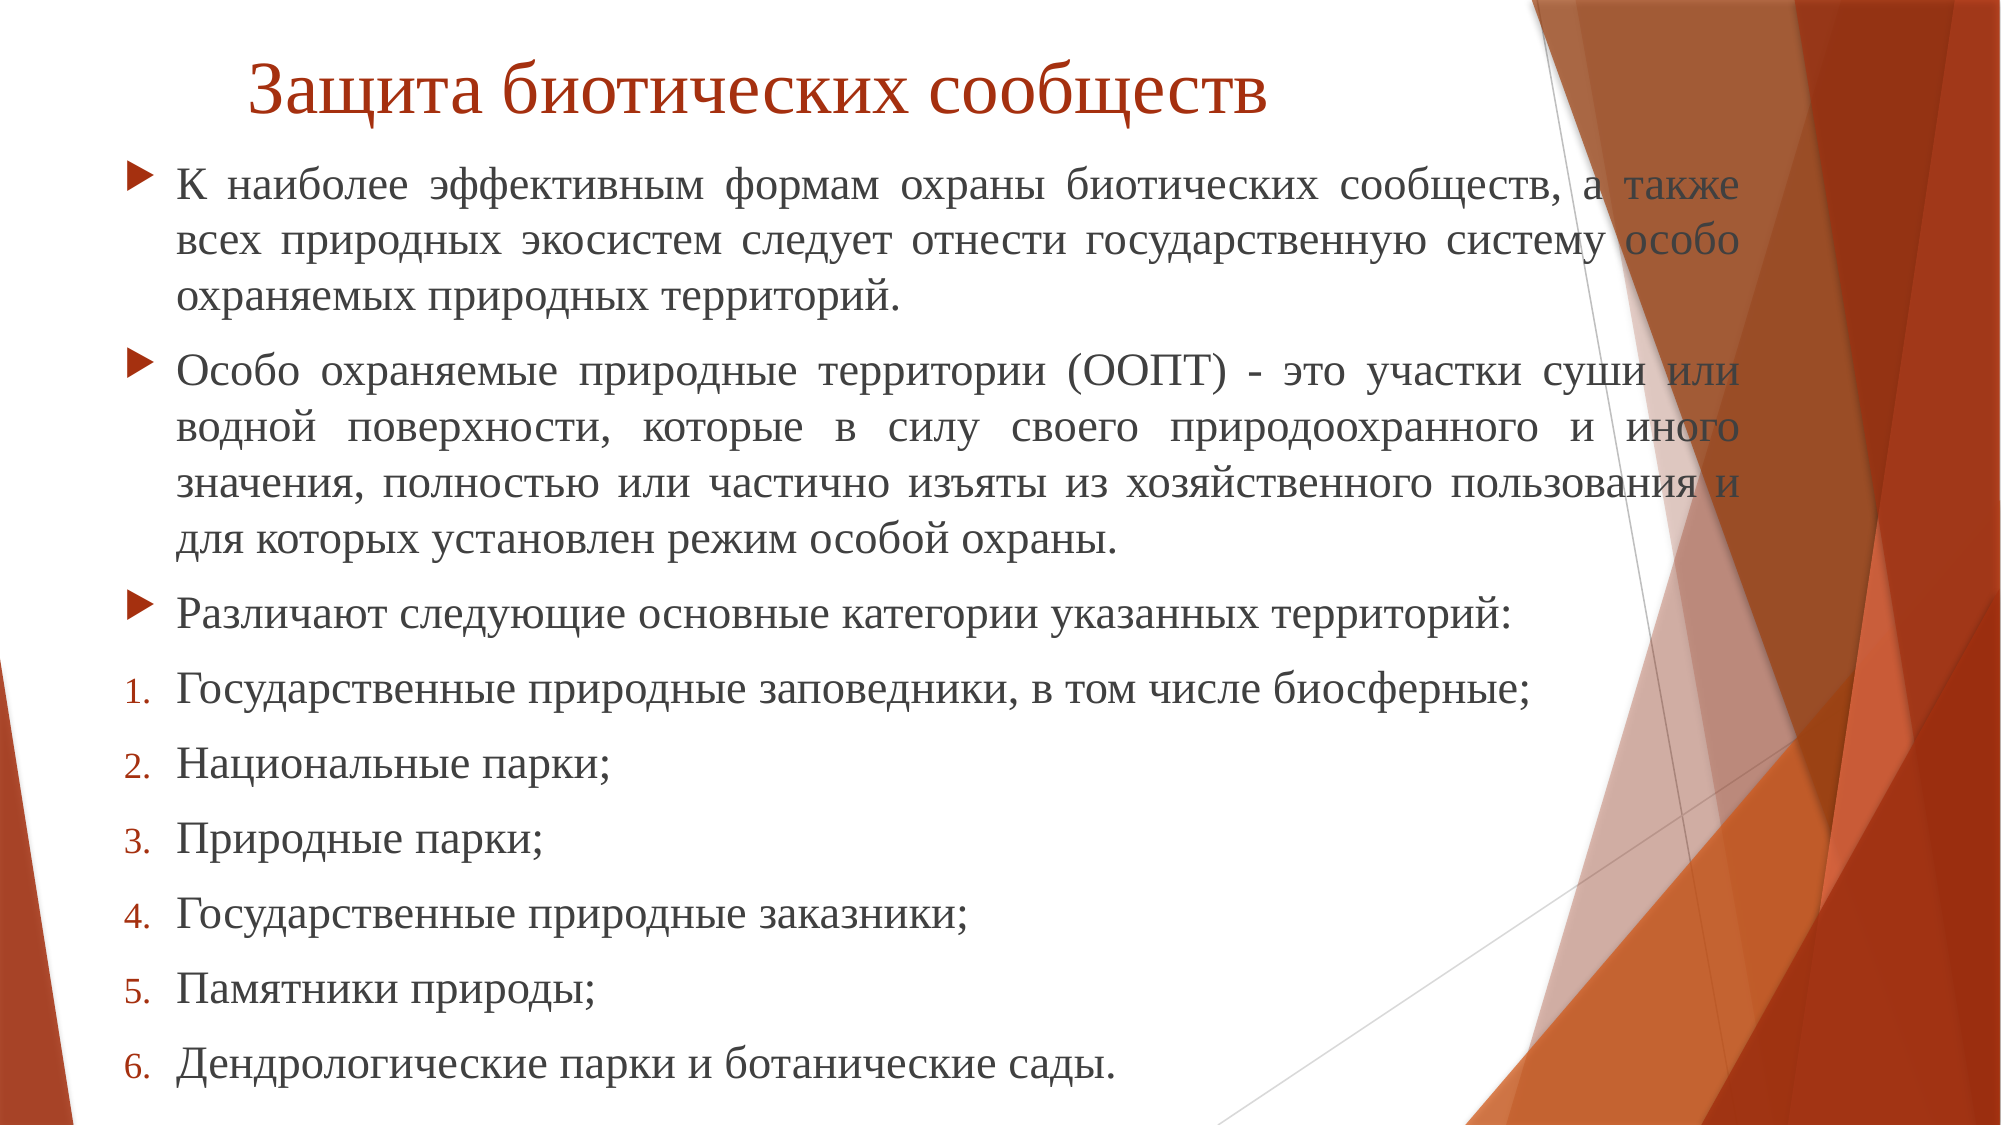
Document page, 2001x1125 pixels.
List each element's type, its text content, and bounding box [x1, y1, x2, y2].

title Защита биотических сообществ [53, 30, 1465, 146]
list К наиболее эффективным формам охраны биотических сообществ, а также всех природных экосистем следует отнести государственную систему особо охраняемых природных территорий. Особо охраняемые природные территории (ООПТ) - это участки суши или водной поверхности, которые в силу своего природоохранного и иного значения, полностью или частично изъяты из хозяйственного пользования и для которых установлен режим особой охраны. Различают следующие основные категории указанных территорий: Государственные природные заповедники, в том числе биосферные; Национальные парки; Природные парки; Государственные природные заказники; Памятники природы; Дендрологические парки и ботанические сады. [108, 145, 1758, 1104]
